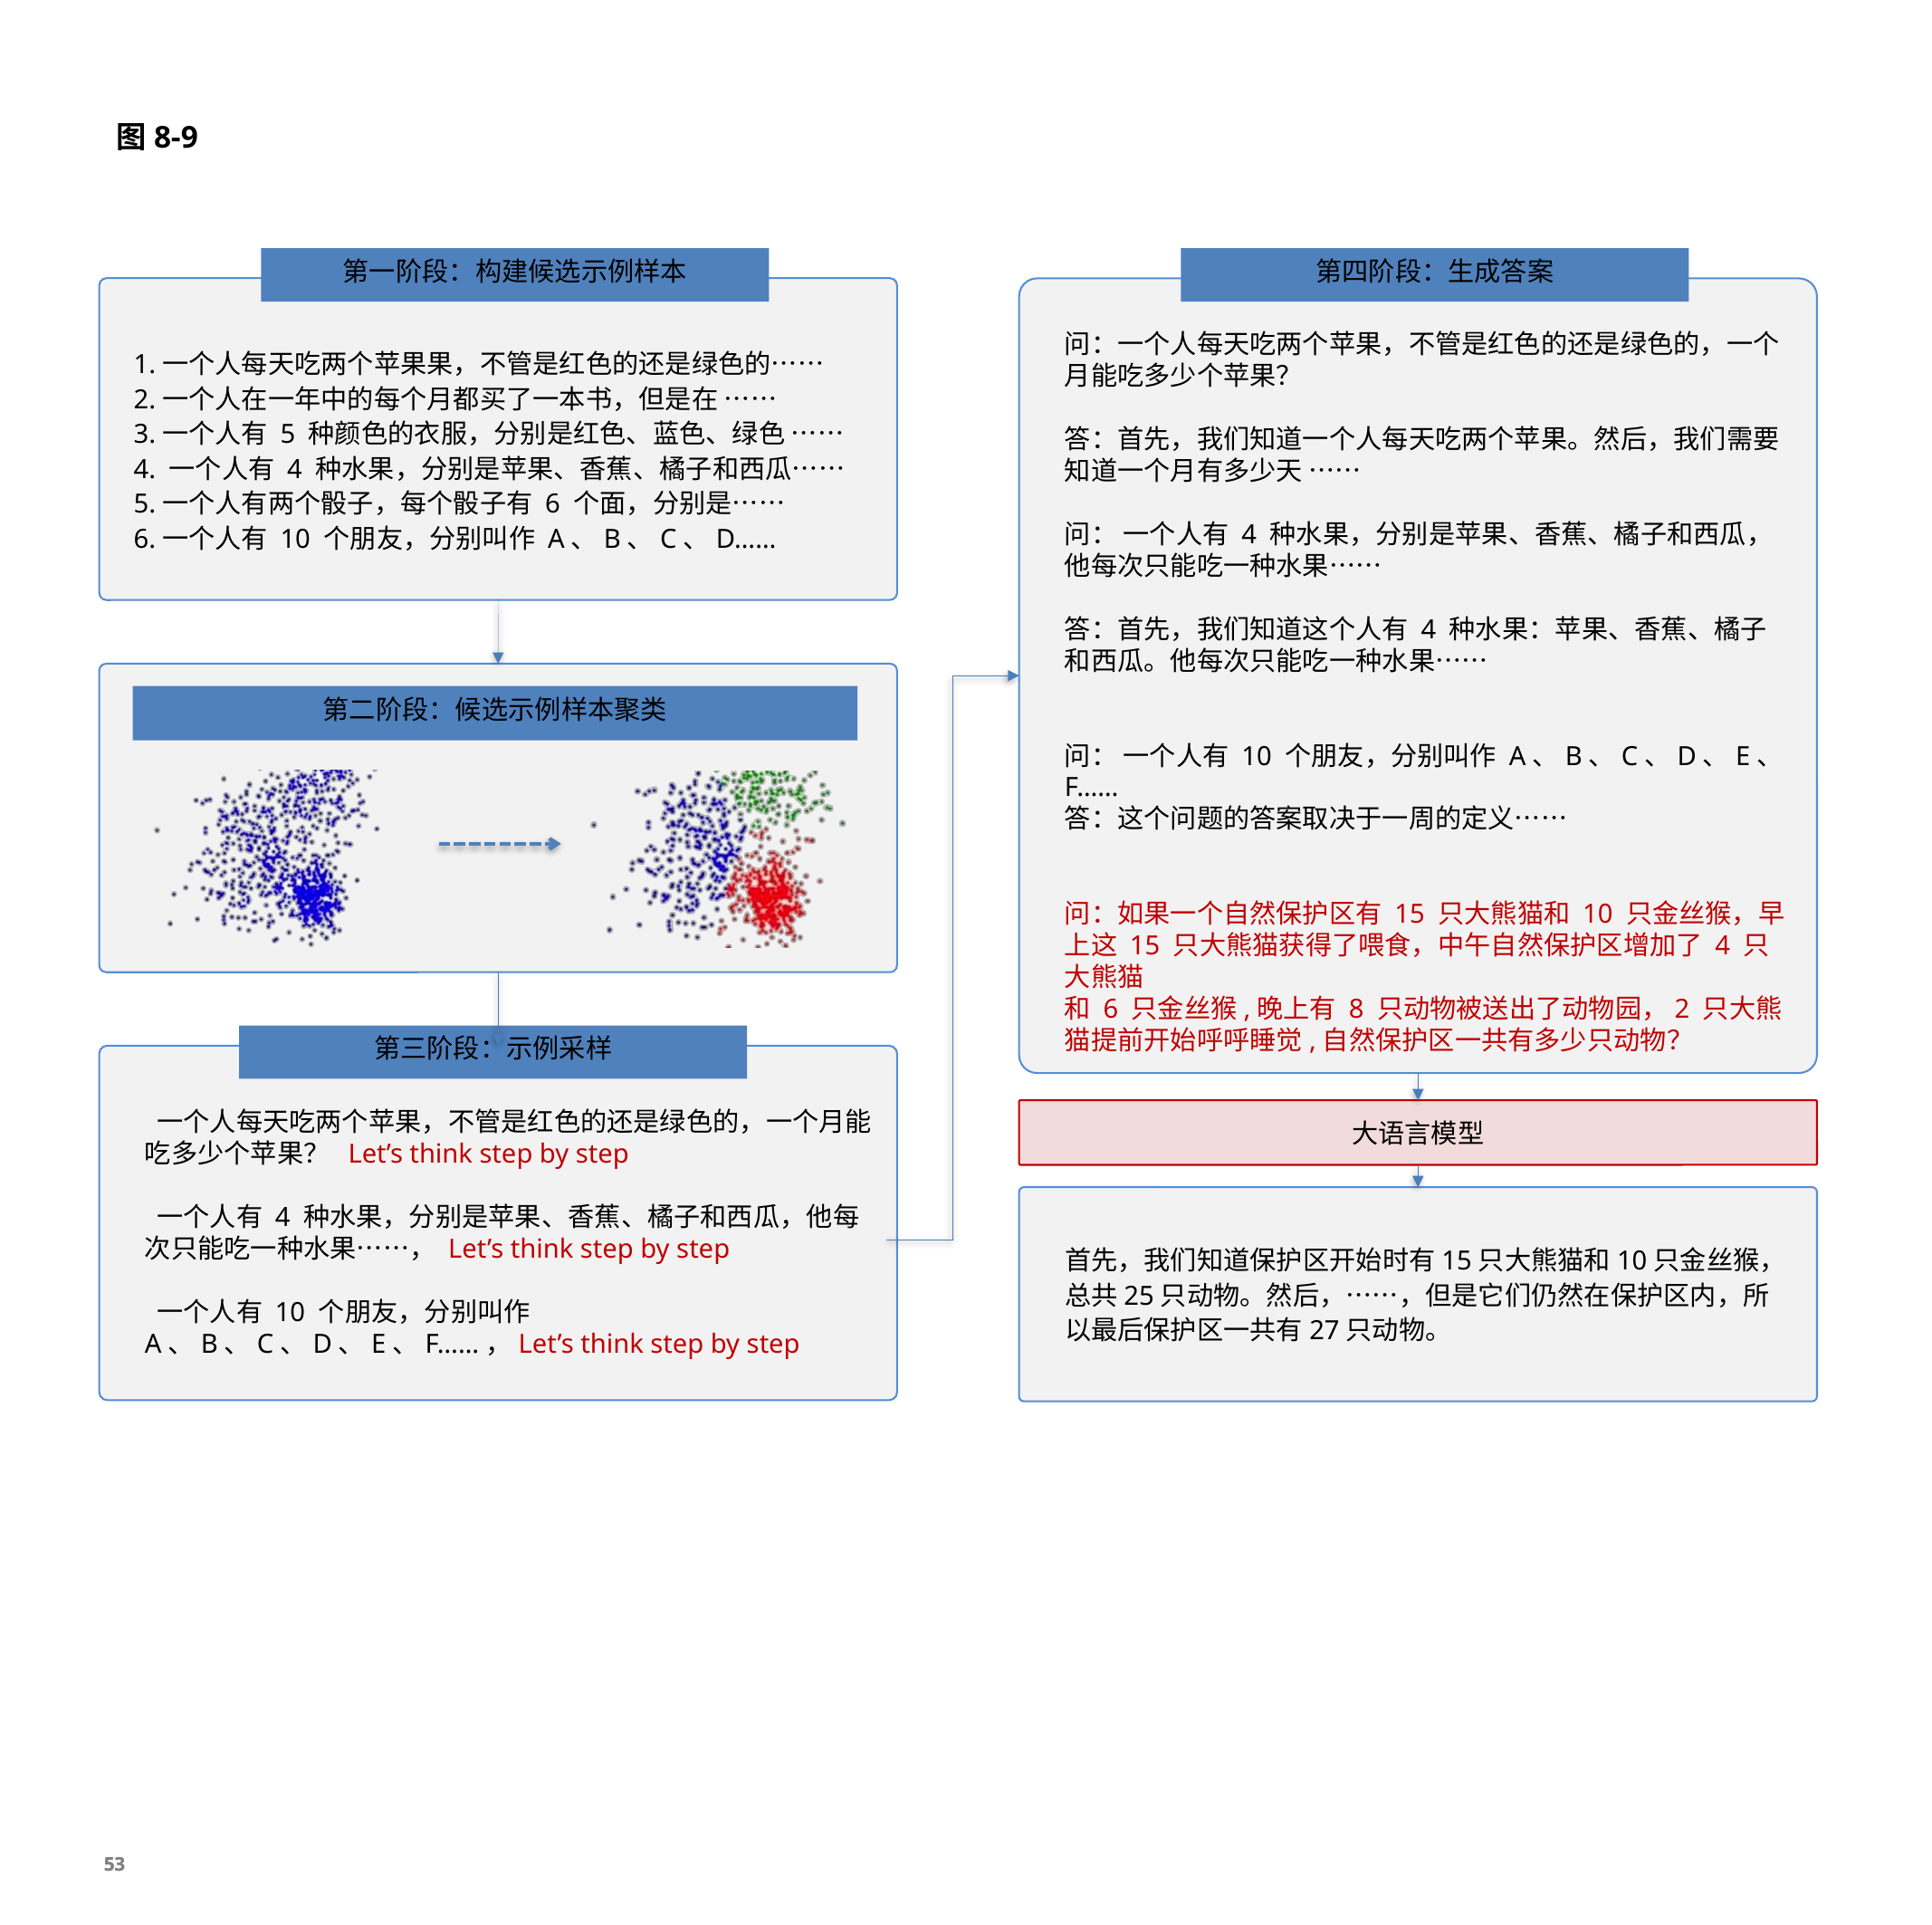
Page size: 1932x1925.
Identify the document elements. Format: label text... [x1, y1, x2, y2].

text_box 大语言模型 [1024, 1097, 1820, 1167]
text_box 一个人每天吃两个苹果，不管是红色的还是绿色的，一个月能吃多少个苹果？ Let’s think step by step 一个人有 4 种水果，分别是苹果、香蕉、橘子和西瓜，他每次只能吃一种水果……， Let’s think step by step 一个人有 10 个朋友，分别叫作 A、B、C、D、E、F……，Let’s think step by step [131, 1098, 887, 1381]
text_box [97, 1043, 900, 1403]
text_box 问：一个人每天吃两个苹果，不管是红色的还是绿色的，一个月能吃多少个苹果？ 答：首先，我们知道一个人每天吃两个苹果。然后，我们需要知道一个月有多少天 …… 问： 一个人有 4 种水果，分别是苹果、香蕉、橘子和西瓜，他每次只能吃一种水果…… 答：首先，我们知道这个人有 4 种水果：苹果、香蕉、橘子和西瓜。他每次只能吃一种水果…… 问： 一个人有 10 个朋友，分别叫作 A、B、C、D、E、F…… 答：这个问题的答案取决于一周的定义…… 问：如果一个自然保护区有 15 只大熊猫和 10 只金丝猴，早上这 15 只大熊猫获得了喂食，中午自然保护区增加了 4 只大熊猫 和 6 只金丝猴,晚上有 8 只动物被送出了动物园，2 只大熊猫提前开始呼呼睡觉,自然保护区一共有多少只动物？ [1051, 320, 1807, 982]
picture [150, 770, 391, 948]
text_box 1.一个人每天吃两个苹果果，不管是红色的还是绿色的…… 2.一个人在一年中的每个月都买了一本书，但是在 …… 3.一个人有 5 种颜色的衣服，分别是红色、蓝色、绿色 …… 4. 一个人有 4 种水果，分别是苹果、香蕉、橘子和西瓜…… 5.一个人有两个骰子，每个骰子有 6 个面，分别是…… 6.一个人有 10 个朋友，分别叫作 A、B、C、D…… [120, 337, 875, 570]
text_box 第四阶段：生成答案 [1181, 248, 1689, 302]
title 图8-9 [99, 107, 1838, 167]
text_box [97, 661, 899, 974]
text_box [885, 675, 1019, 1240]
text_box 第一阶段：构建候选示例样本 [261, 248, 770, 302]
picture [588, 770, 858, 948]
text_box 第二阶段：候选示例样本聚类 [132, 685, 858, 741]
text_box 首先，我们知道保护区开始时有15只大熊猫和10只金丝猴，总共25只动物。然后，……，但是它们仍然在保护区内，所以最后保护区一共有27只动物。 [1051, 1233, 1807, 1365]
text_box [1017, 276, 1820, 1076]
text_box [1017, 1184, 1820, 1403]
text_box [97, 276, 900, 602]
text_box 第三阶段：示例采样 [239, 1025, 748, 1079]
